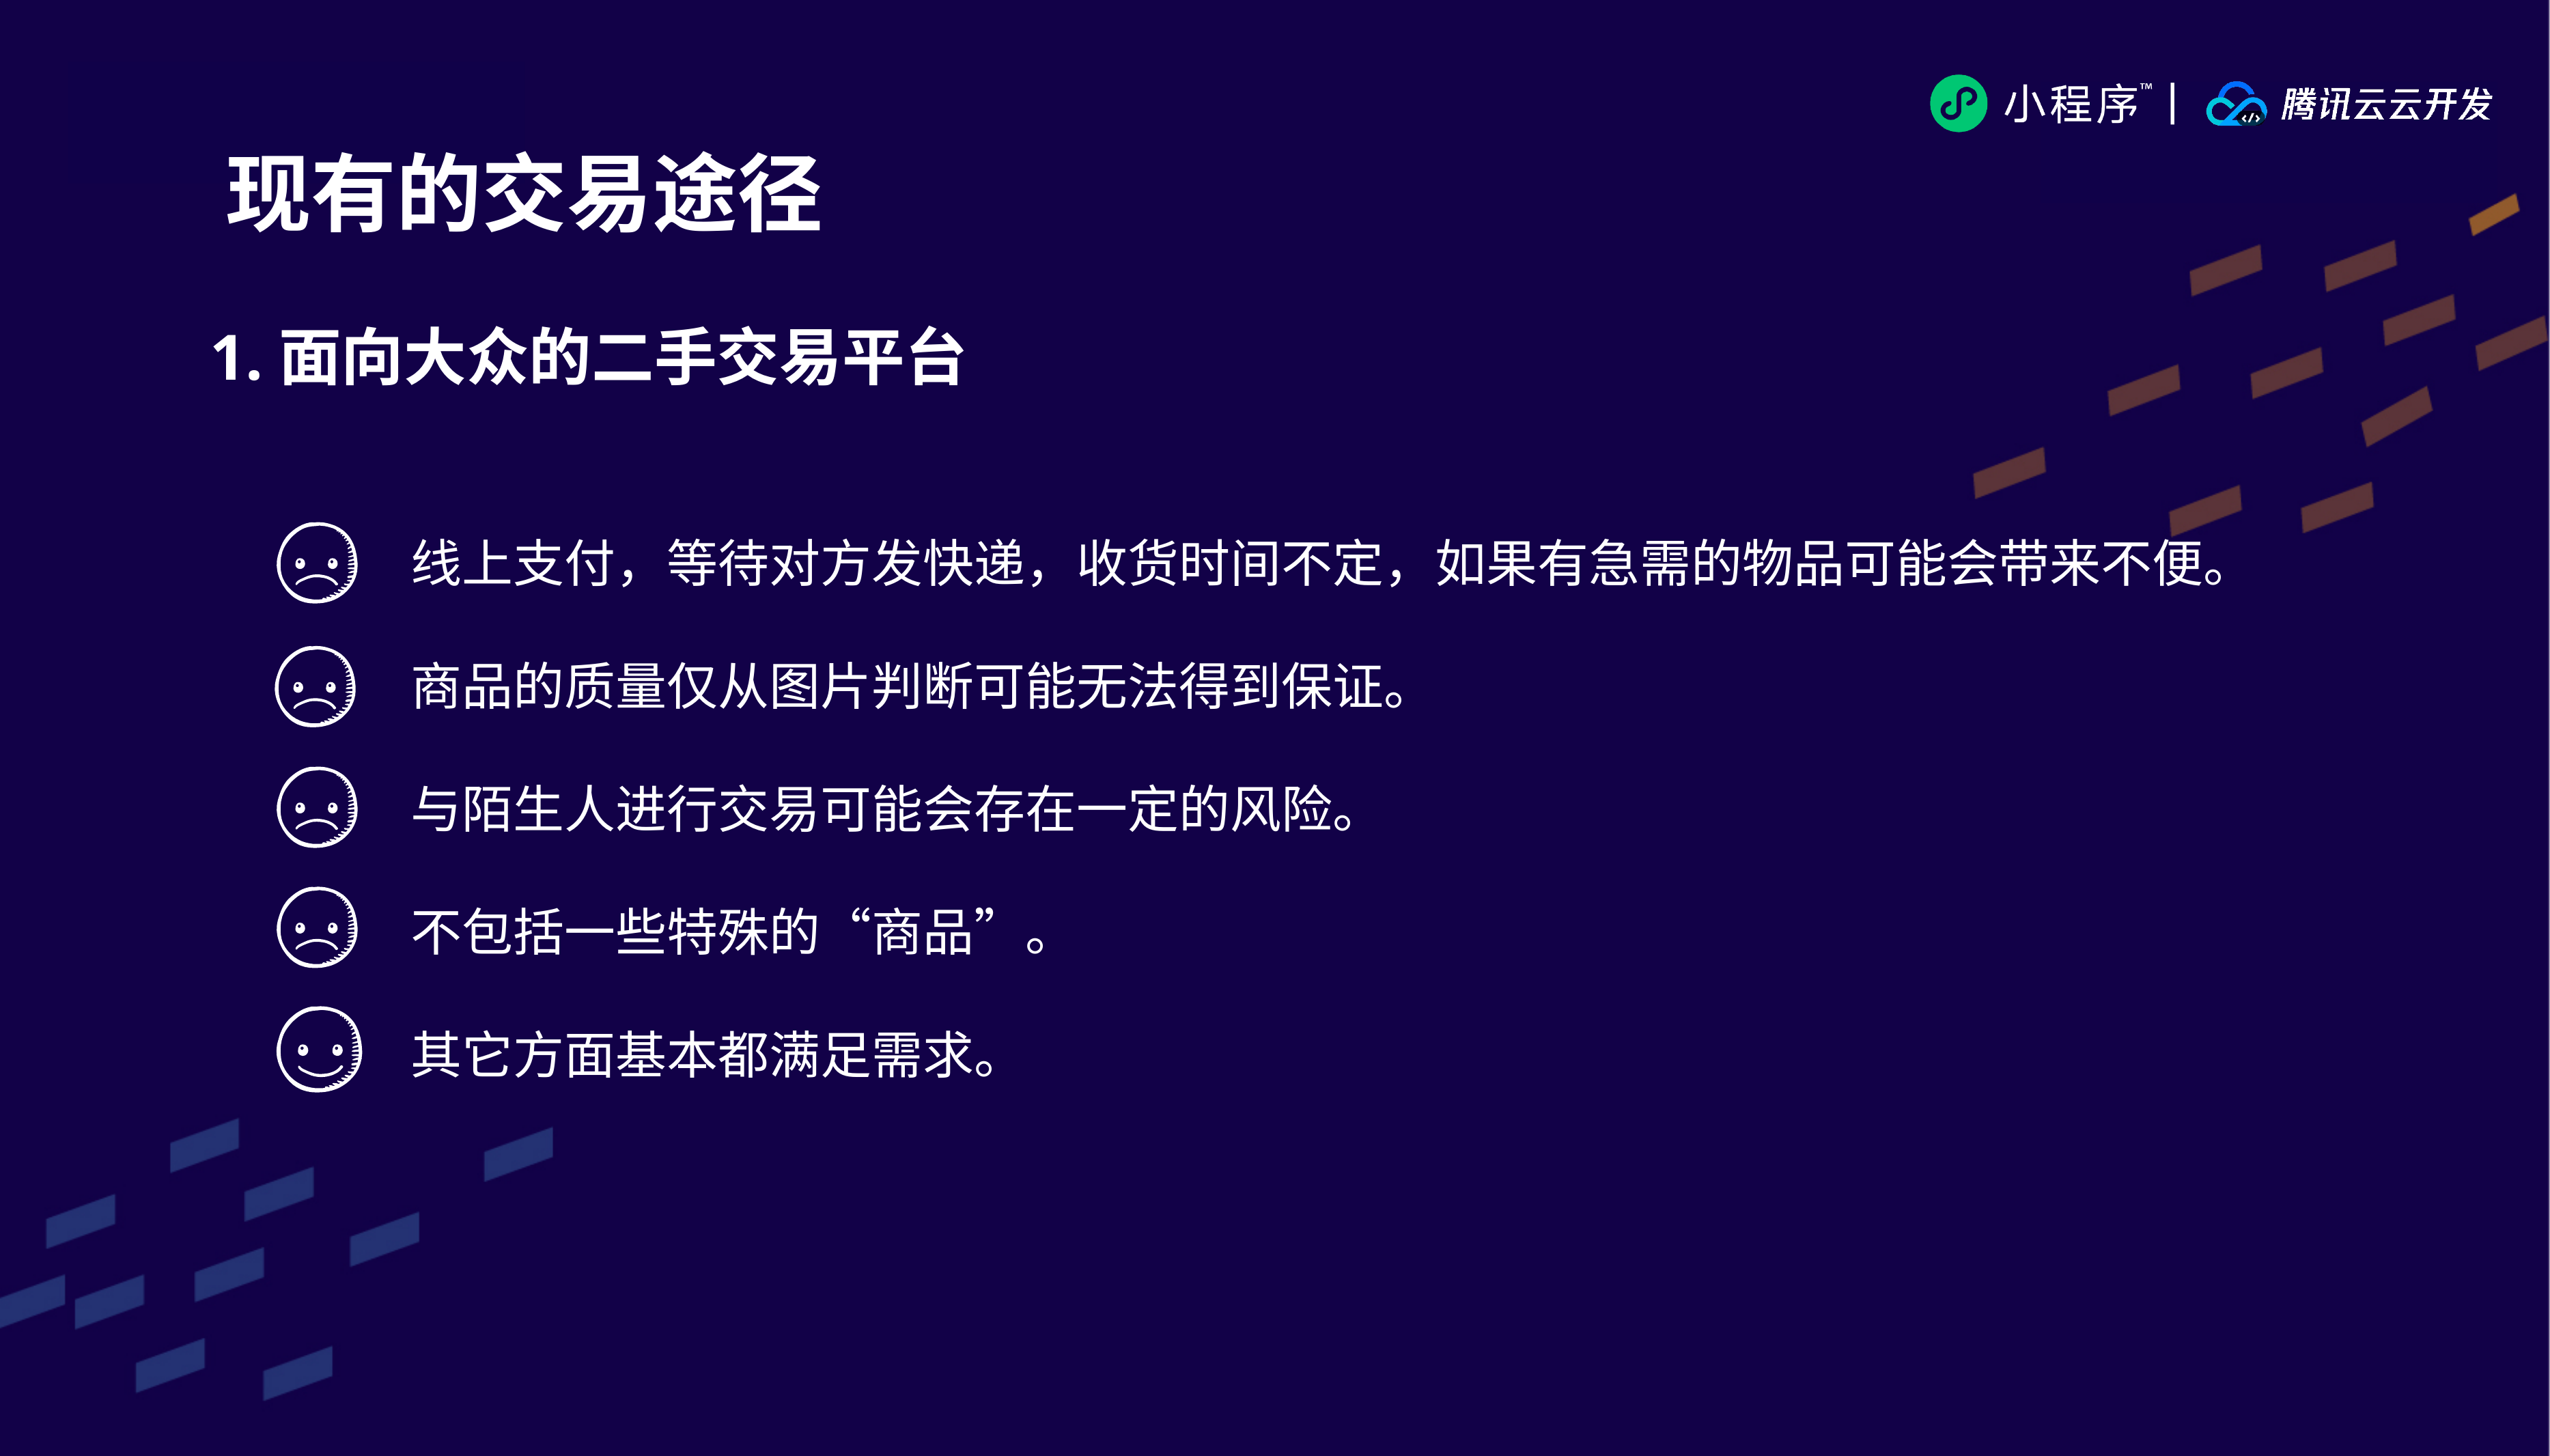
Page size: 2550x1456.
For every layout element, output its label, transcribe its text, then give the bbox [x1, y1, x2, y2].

picture [0, 0, 2550, 1456]
text_box 线上支付，等待对方发快递，收货时间不定，如果有急需的物品可能会带来不便。 商品的质量仅从图片判断可能无法得到保证。 与陌生人进行交易可能会存在一定的风险。 不包括一些特殊的“商品”。 其它方面基本都满足需求。 [405, 526, 2333, 1090]
text_box 现有的交易途径 [192, 134, 856, 247]
text_box [275, 645, 356, 727]
text_box 1.面向大众的二手交易平台 [153, 312, 1024, 397]
text_box [277, 522, 358, 604]
text_box [277, 886, 358, 968]
text_box [276, 1006, 363, 1093]
text_box [277, 766, 358, 848]
